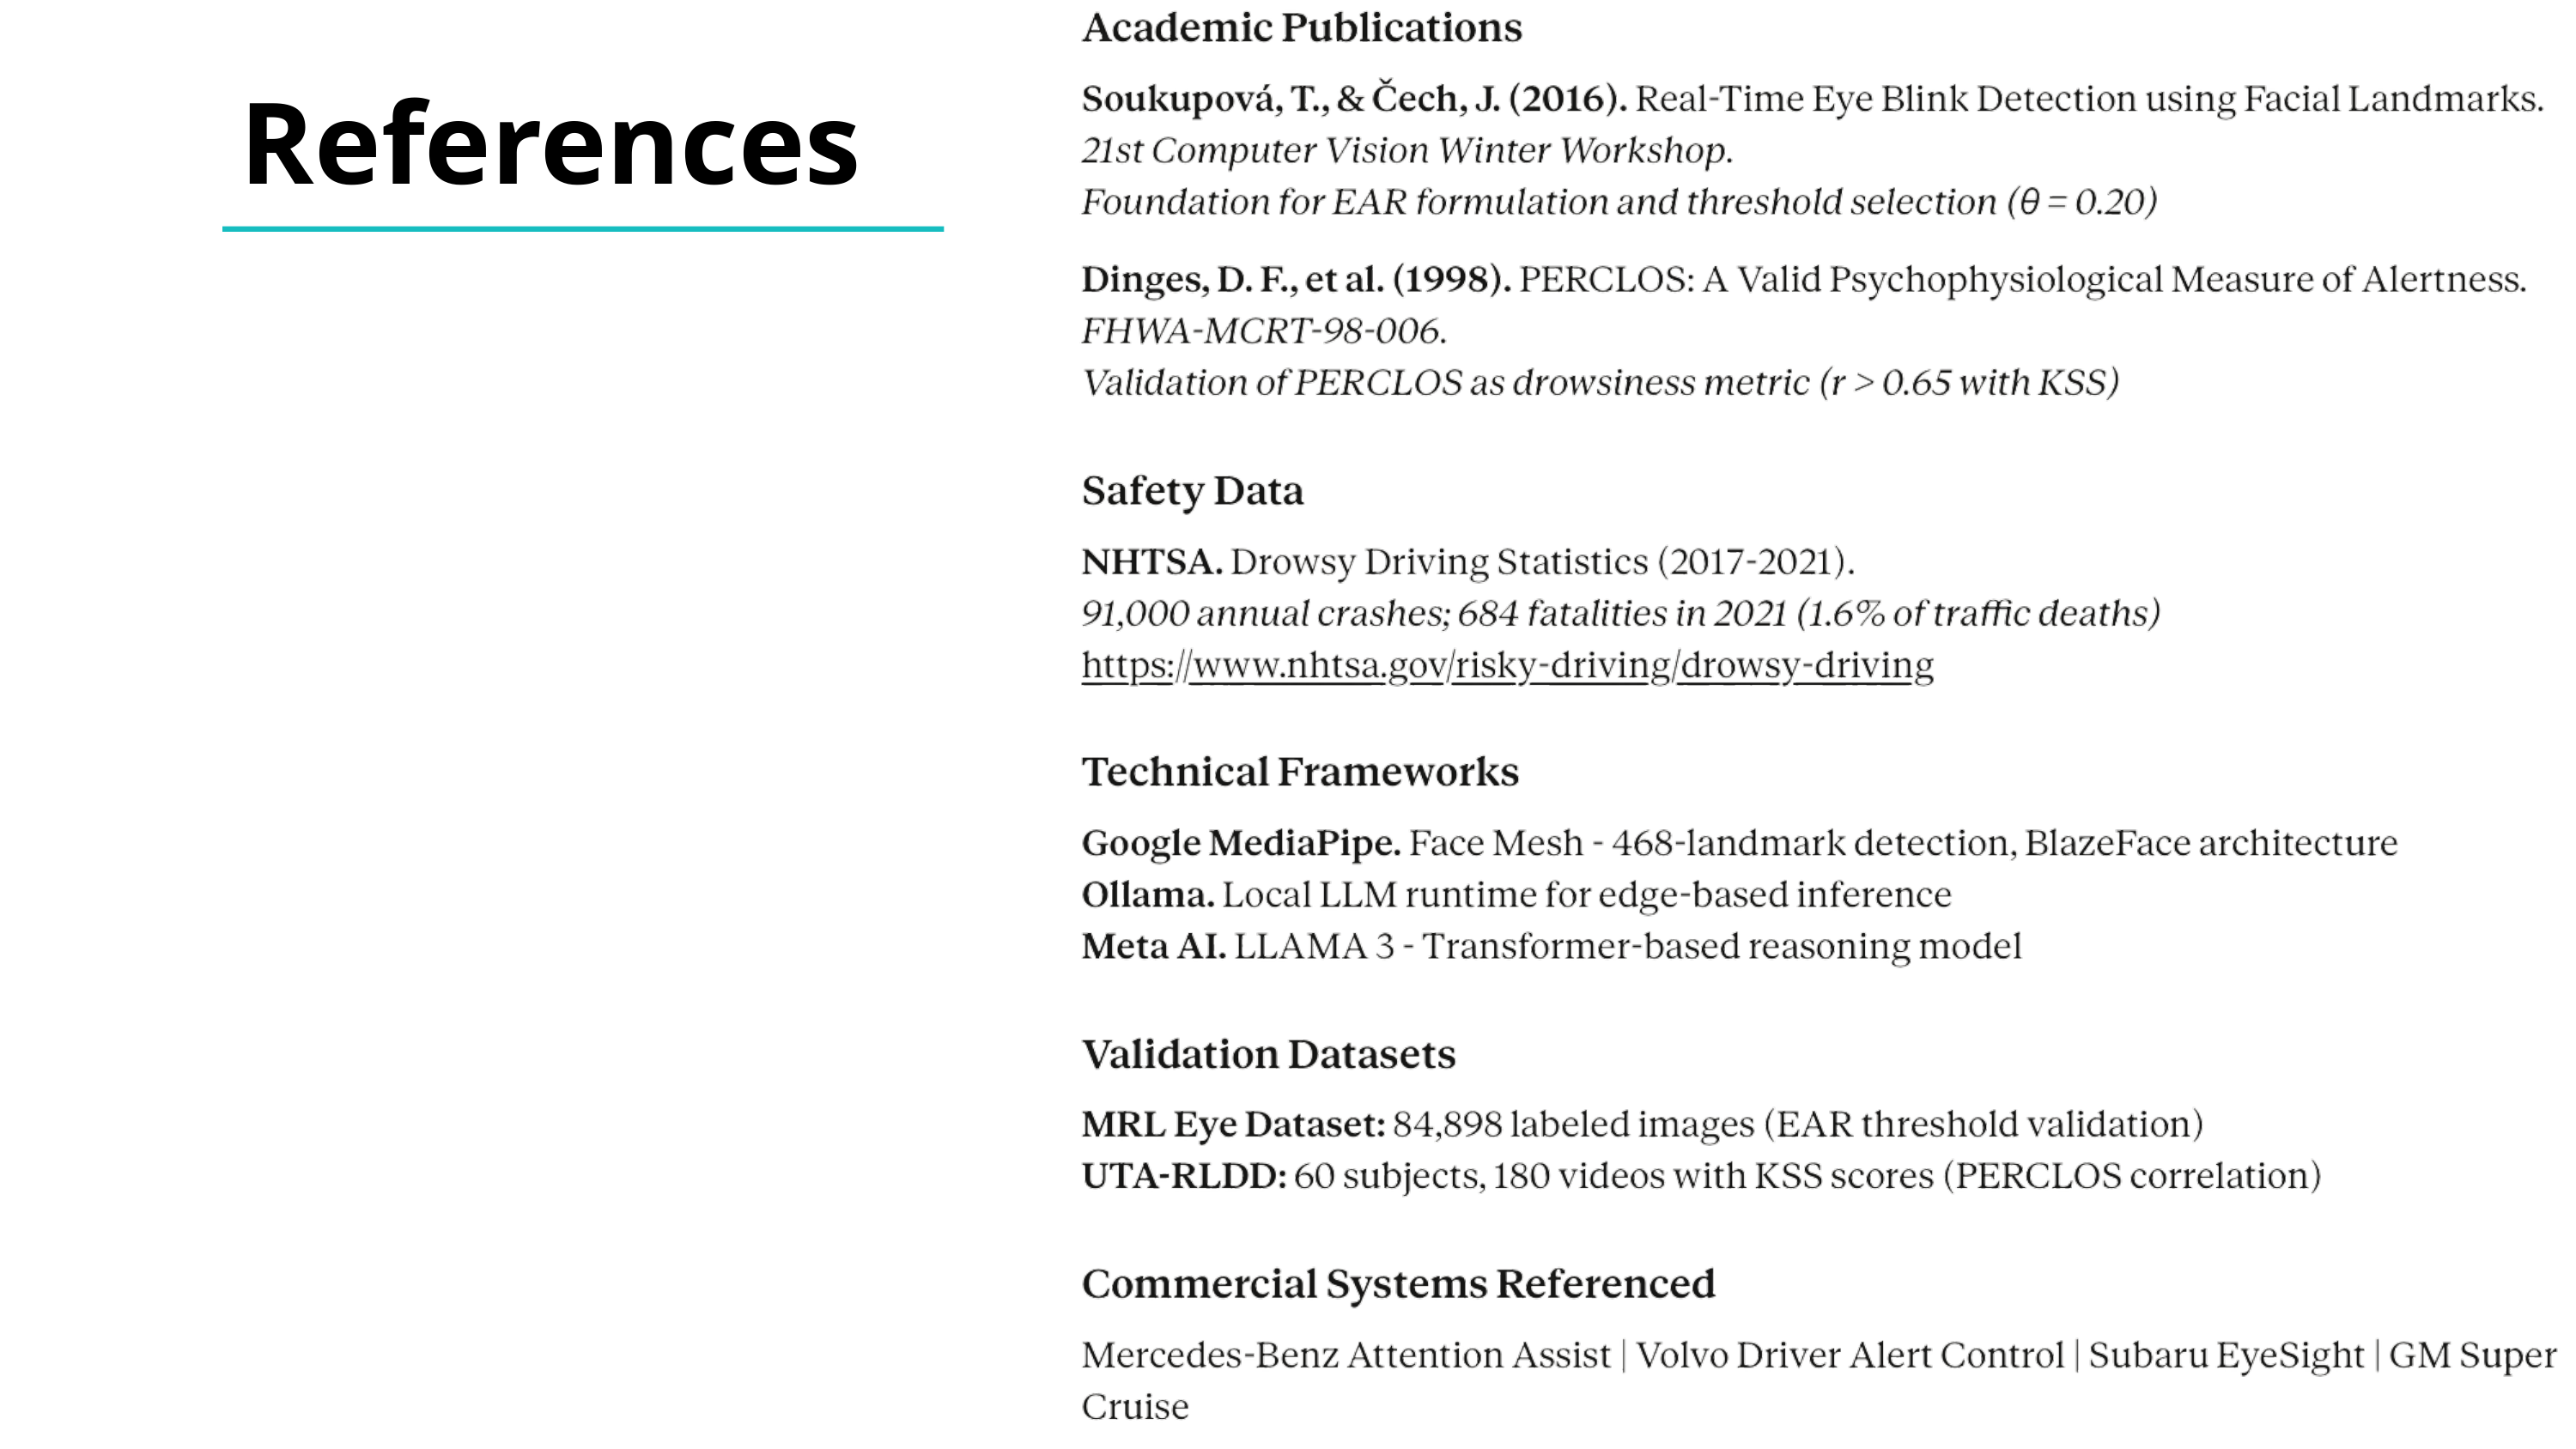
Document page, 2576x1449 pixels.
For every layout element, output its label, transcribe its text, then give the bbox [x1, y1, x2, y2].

text_box [1072, 0, 2576, 1446]
text_box References [240, 82, 1648, 207]
